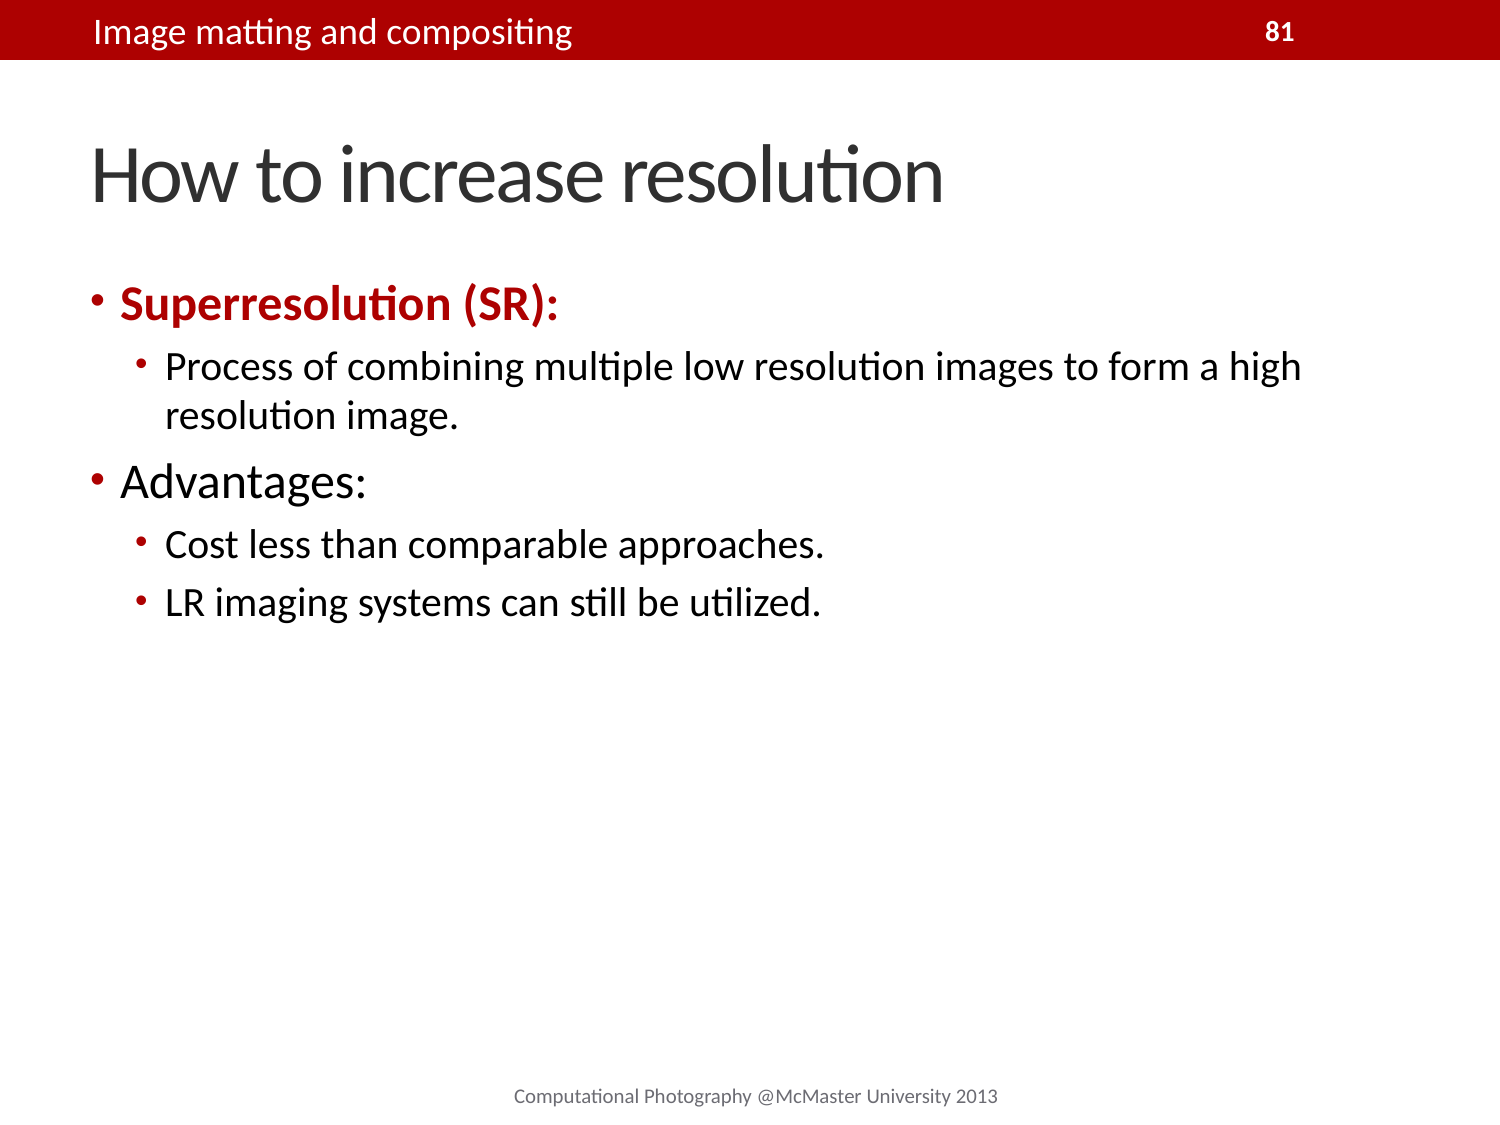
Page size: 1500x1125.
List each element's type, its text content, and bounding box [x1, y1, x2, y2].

text_box Image matting and compositing [78, 0, 589, 60]
slide_number 81 [1250, 3, 1425, 57]
list Superresolution (SR): Process of combining multiple low resolution images to form a high resolution image. Advantages: Cost less than comparable approaches. LR imaging systems can still be utilized. [75, 262, 1425, 1063]
title How to increase resolution [75, 87, 1425, 250]
